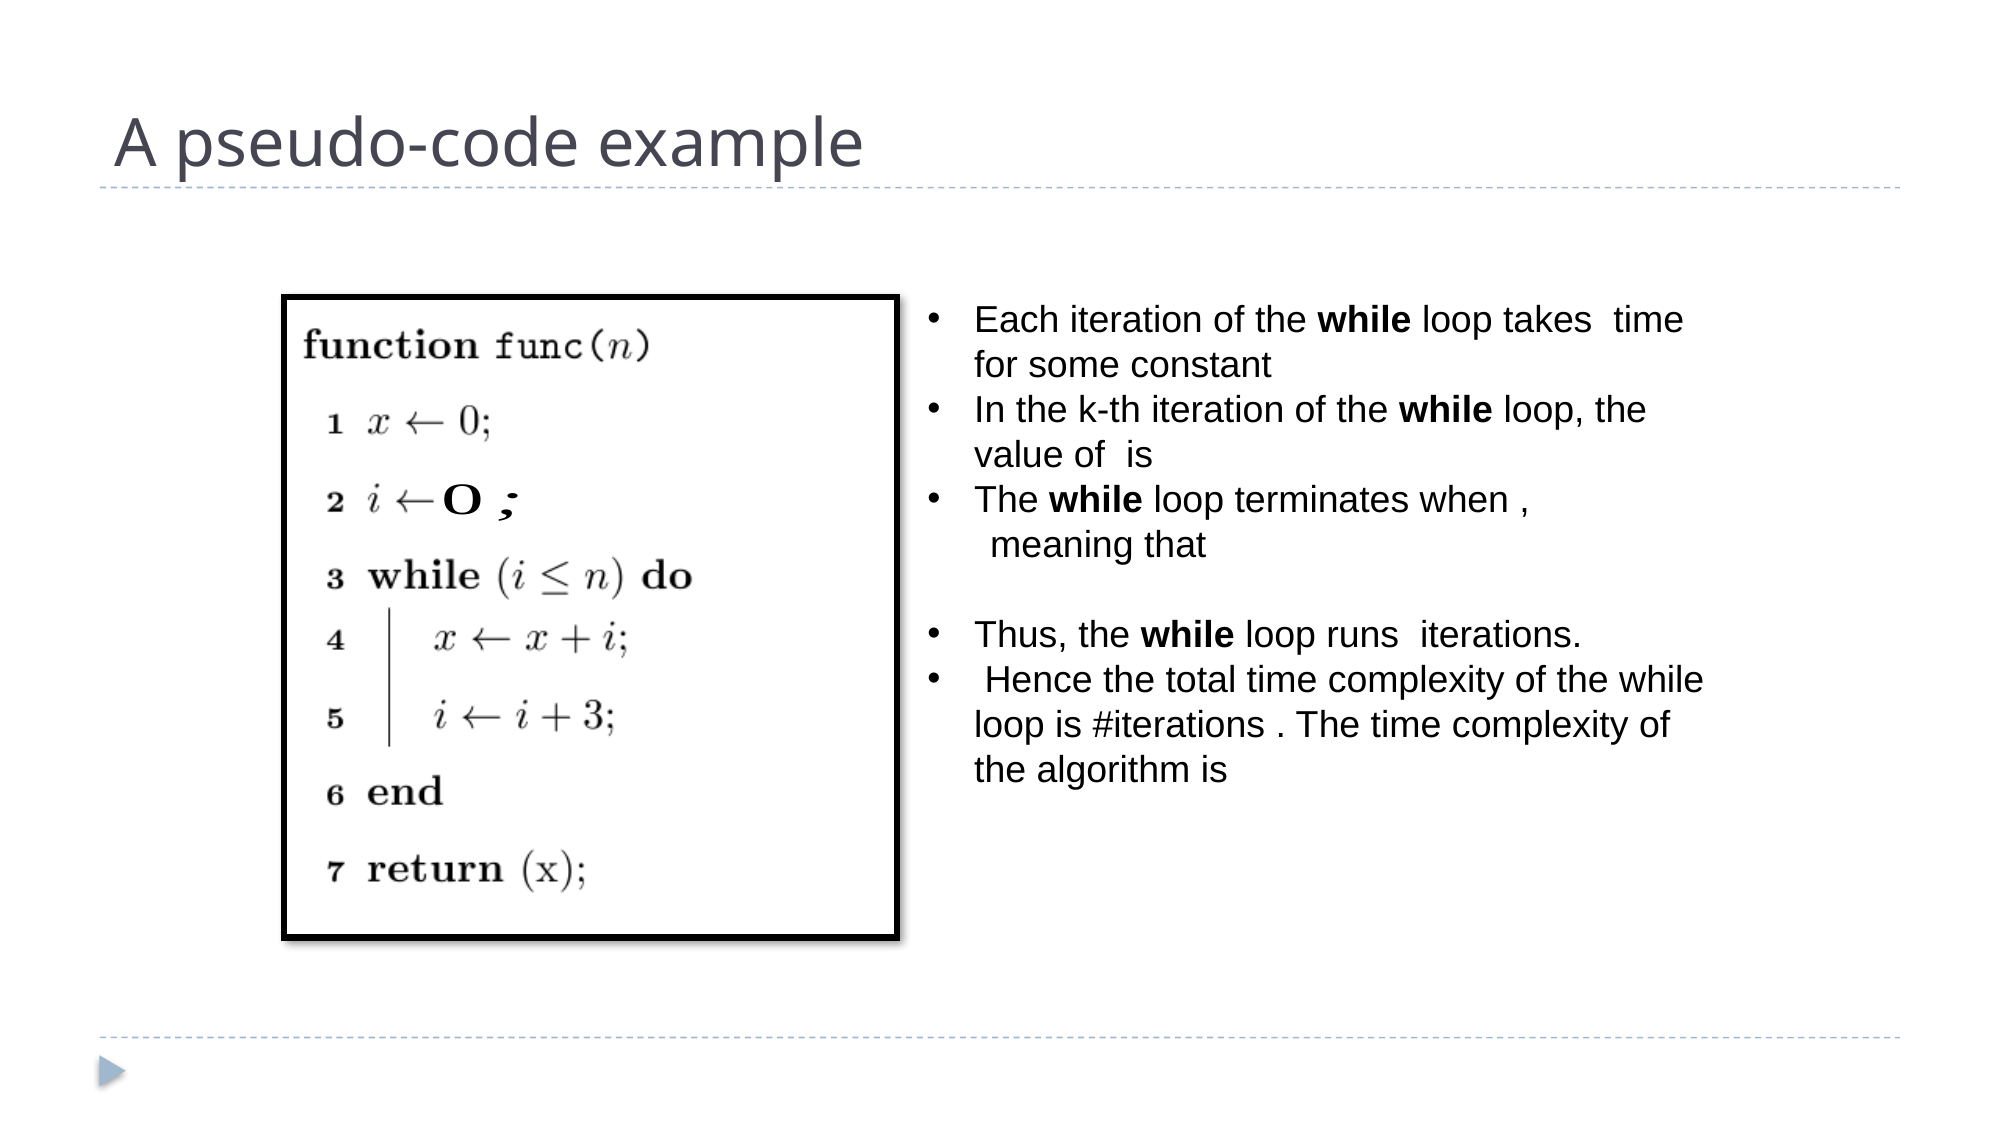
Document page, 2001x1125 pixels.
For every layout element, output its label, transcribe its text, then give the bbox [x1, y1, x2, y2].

title A pseudo-code example [99, 24, 1901, 188]
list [287, 299, 894, 935]
